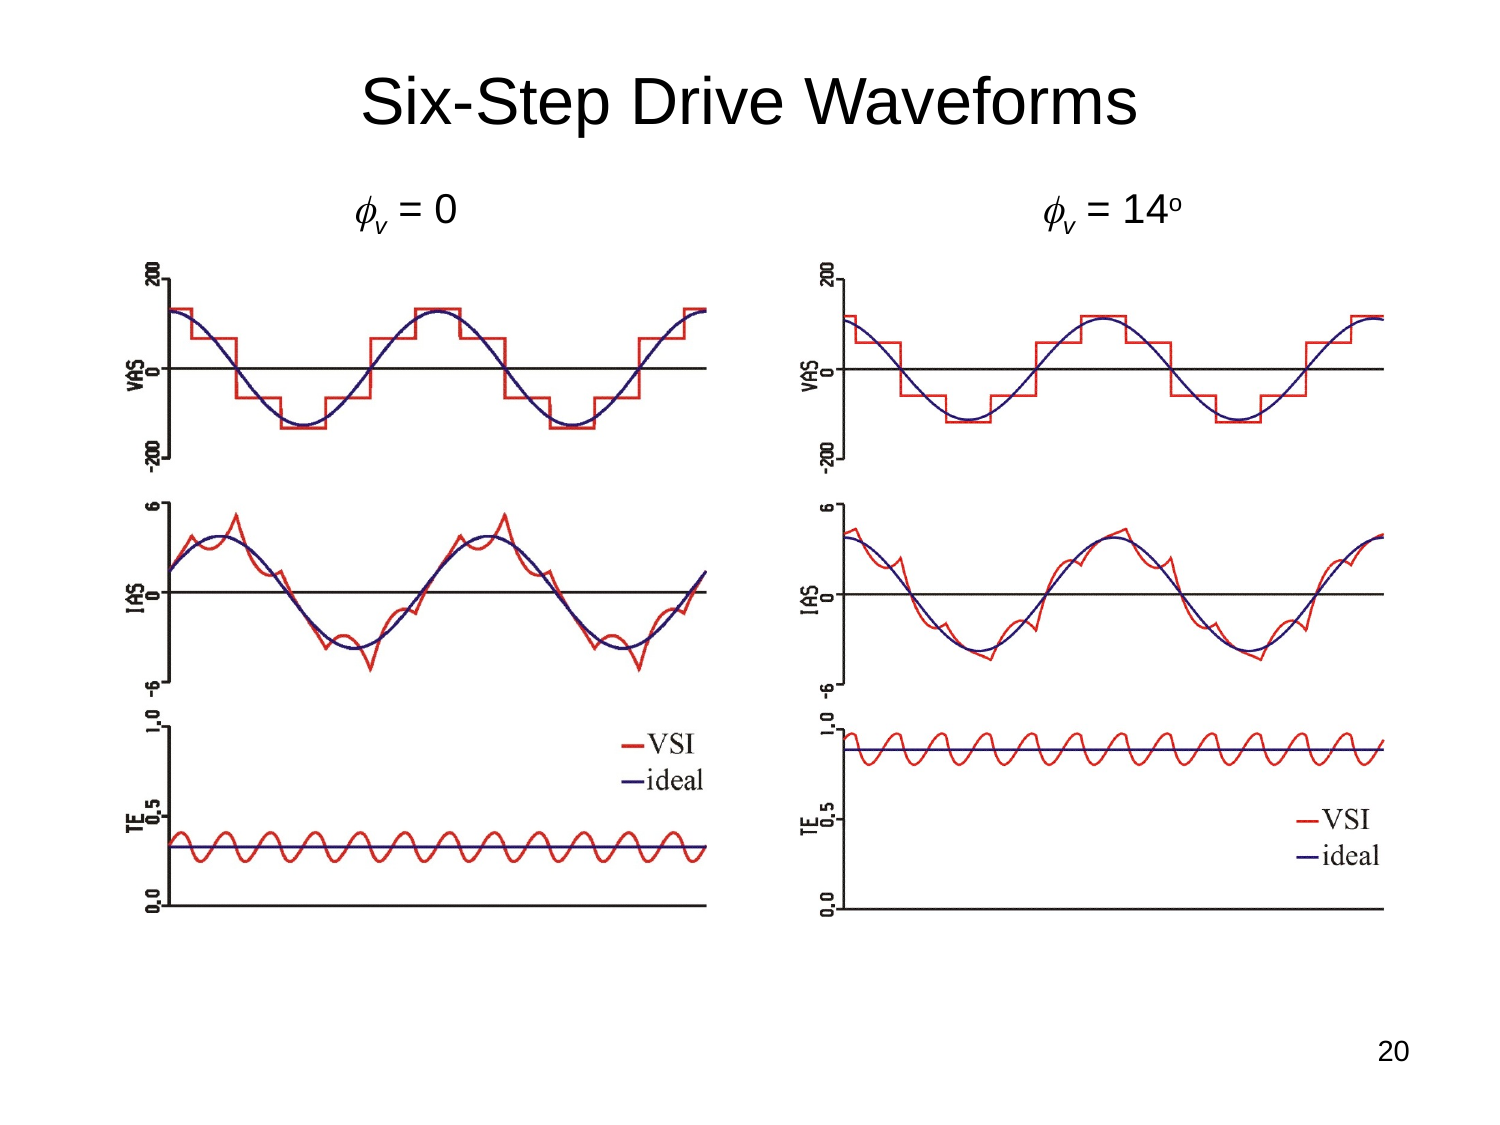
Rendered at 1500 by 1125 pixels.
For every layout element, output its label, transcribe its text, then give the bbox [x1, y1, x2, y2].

picture [124, 262, 707, 913]
text_box fv = 14o [1026, 174, 1198, 247]
picture [787, 249, 1401, 926]
slide_number 19 [1074, 1024, 1426, 1103]
text_box fv = 0 [338, 174, 473, 247]
title Six-Step Drive Waveforms [74, 44, 1426, 151]
